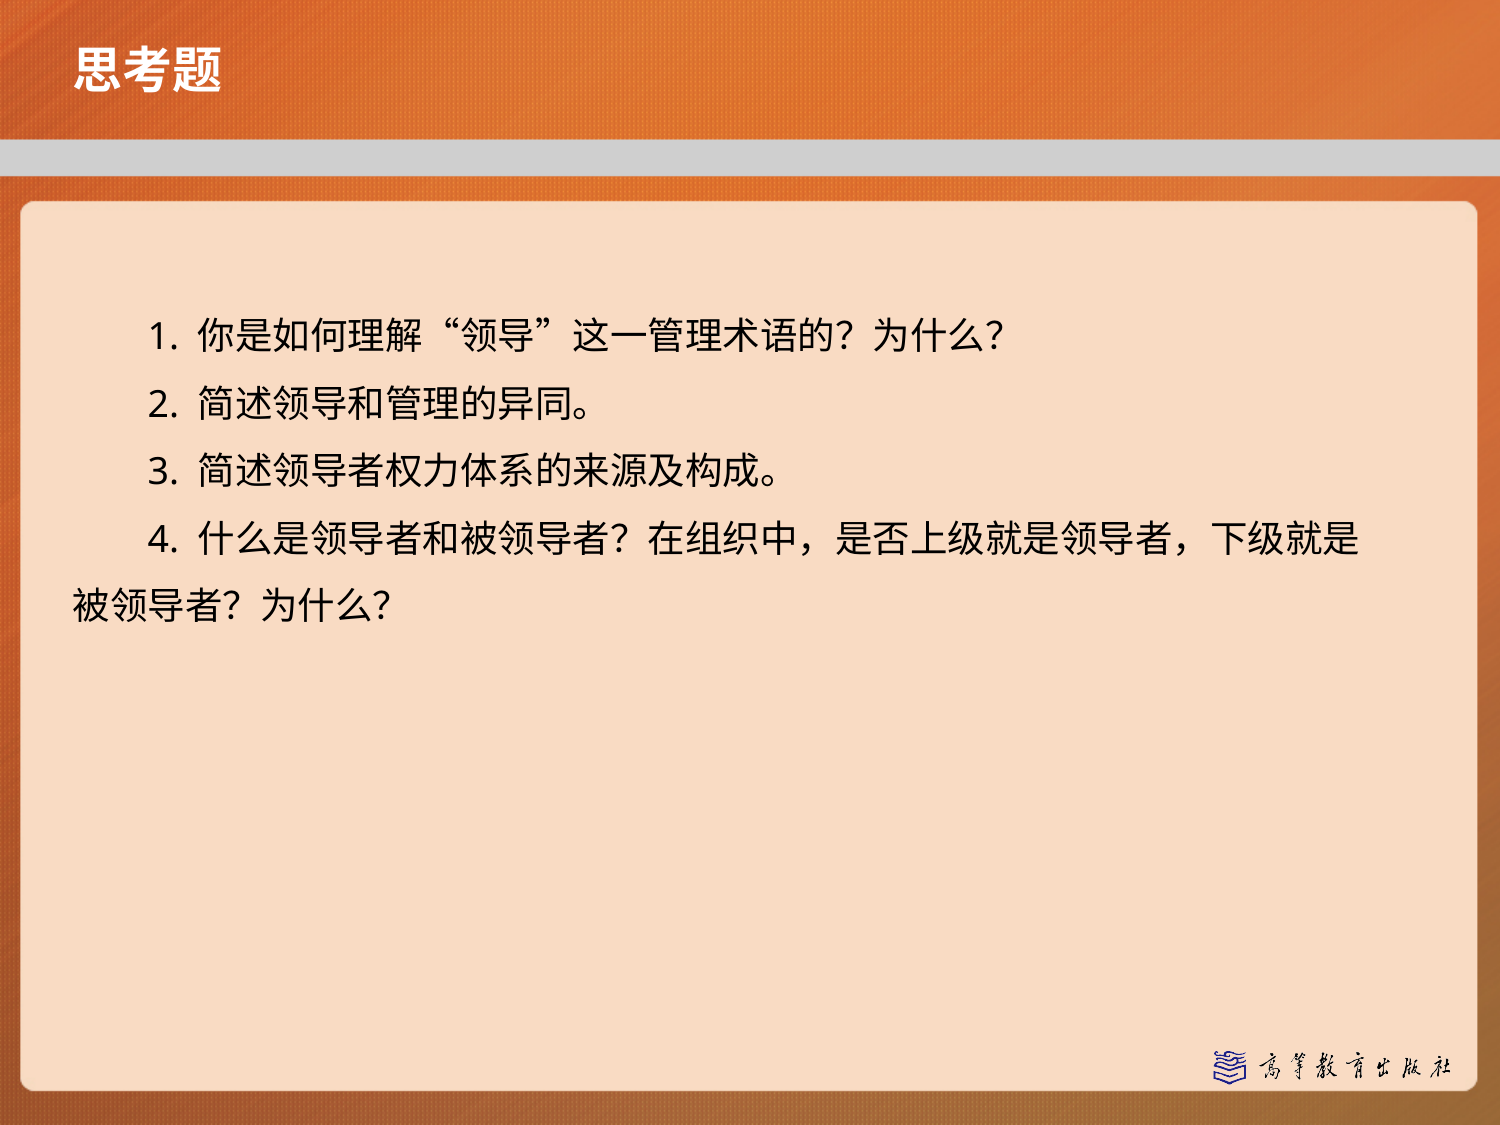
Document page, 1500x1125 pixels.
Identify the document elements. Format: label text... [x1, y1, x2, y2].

text_box 1. 你是如何理解“领导”这一管理术语的？为什么？ 2. 简述领导和管理的异同。 3. 简述领导者权力体系的来源及构成。 4. 什么是领导者和被领导者？在组织中，是否上级就是领导者，下级就是被领导者？为什么？ [57, 282, 1412, 635]
title 思考题 [57, 30, 1002, 159]
picture [0, 0, 1500, 1125]
